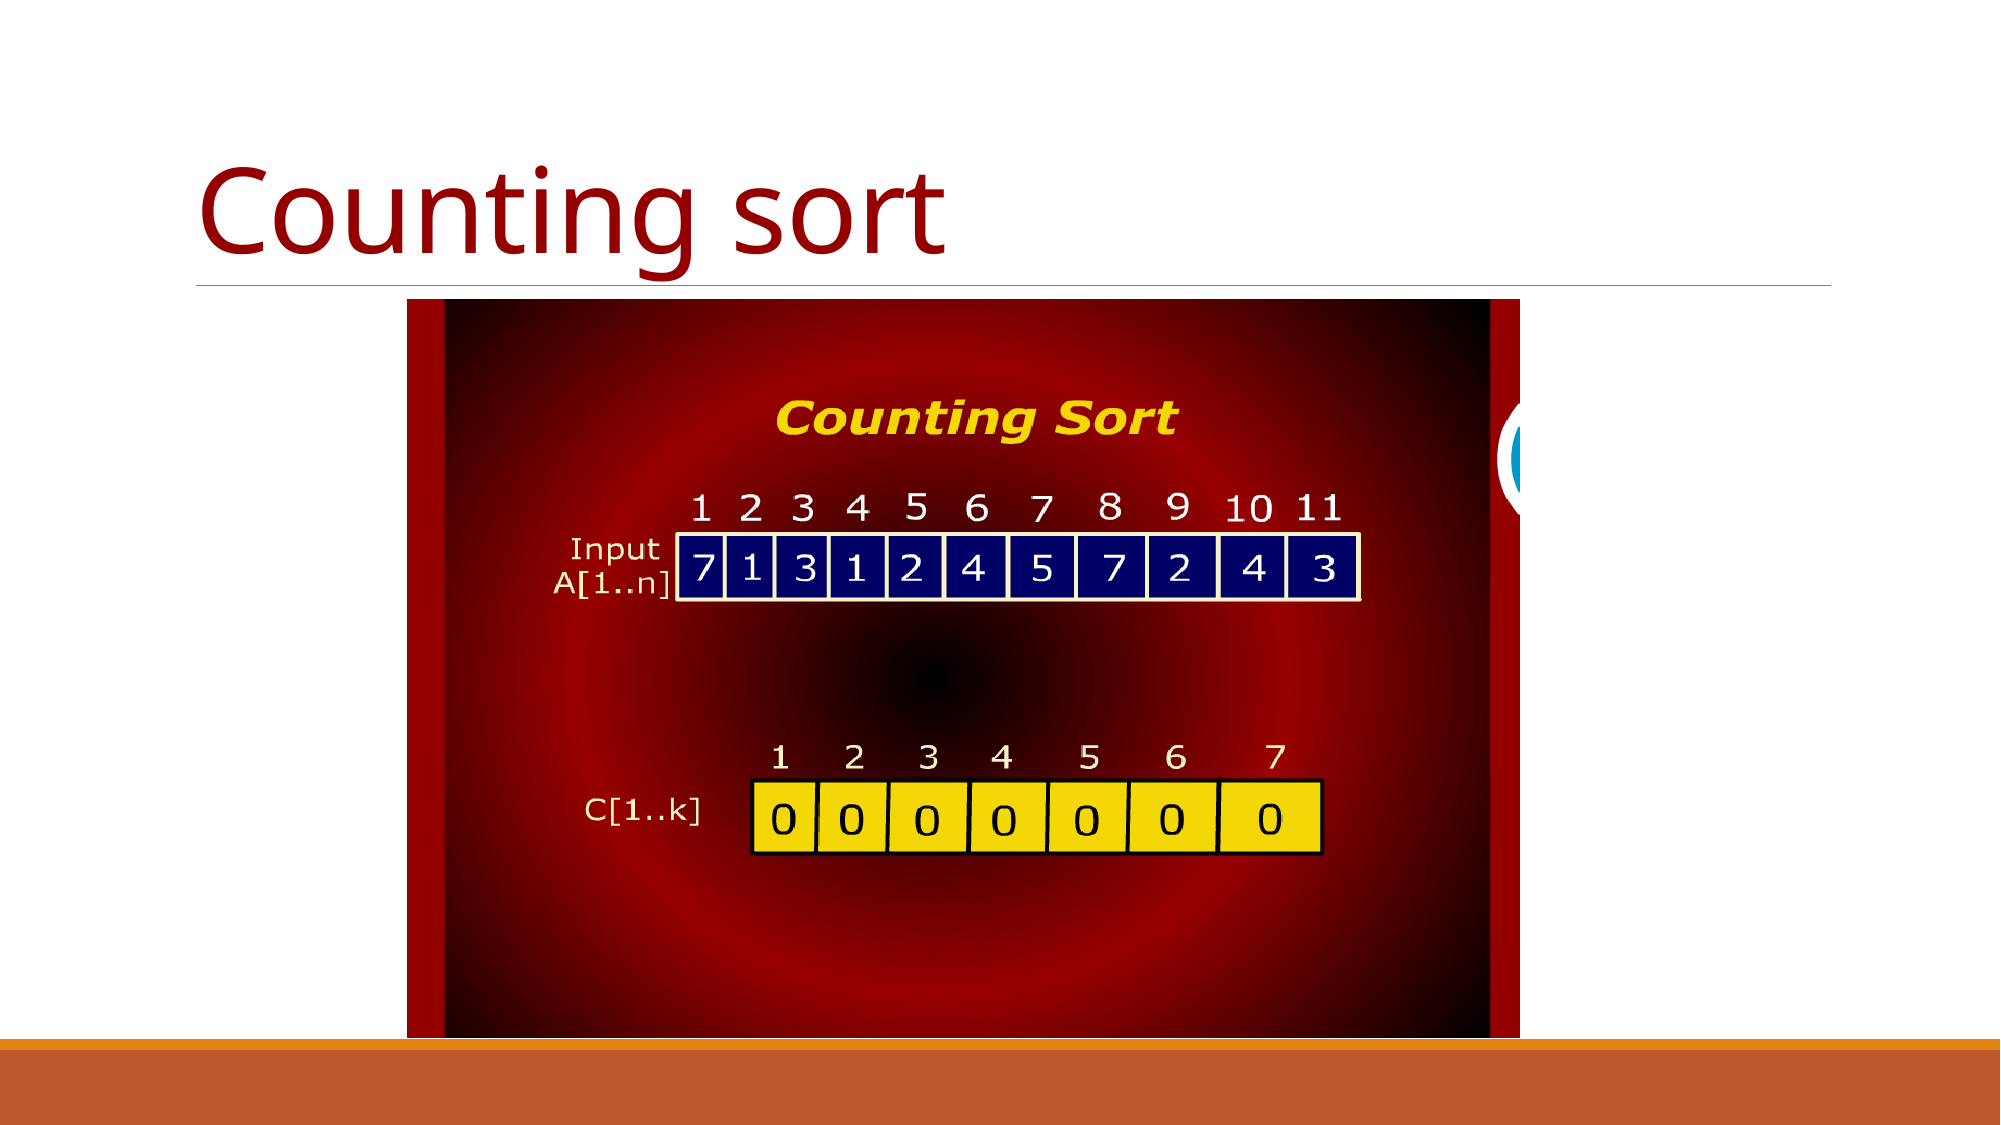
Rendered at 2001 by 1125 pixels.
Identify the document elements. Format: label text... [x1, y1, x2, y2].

title Counting sort [180, 47, 1830, 285]
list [406, 299, 1520, 1038]
